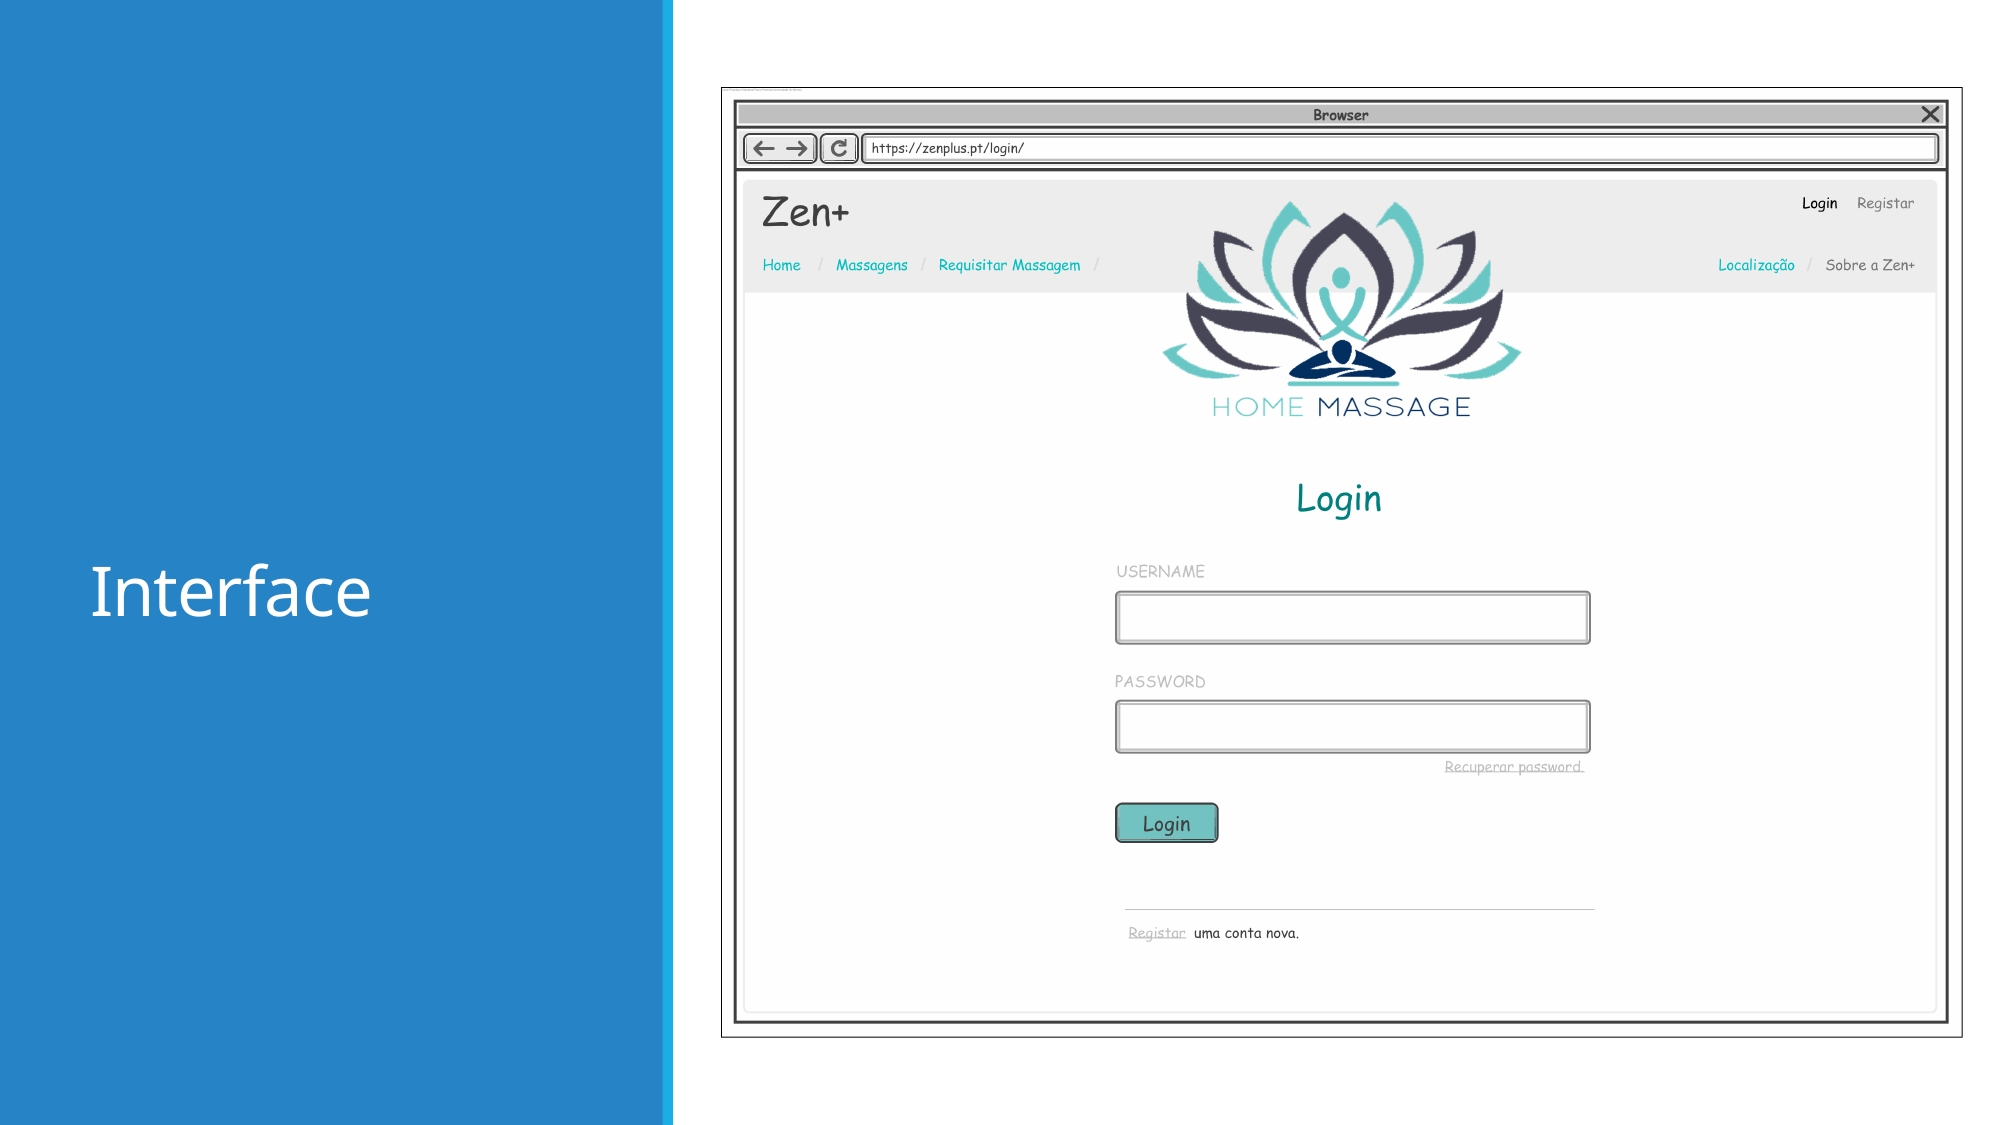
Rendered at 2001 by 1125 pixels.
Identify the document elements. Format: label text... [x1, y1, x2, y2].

title Interface [75, 97, 600, 1035]
picture [720, 86, 1963, 1039]
